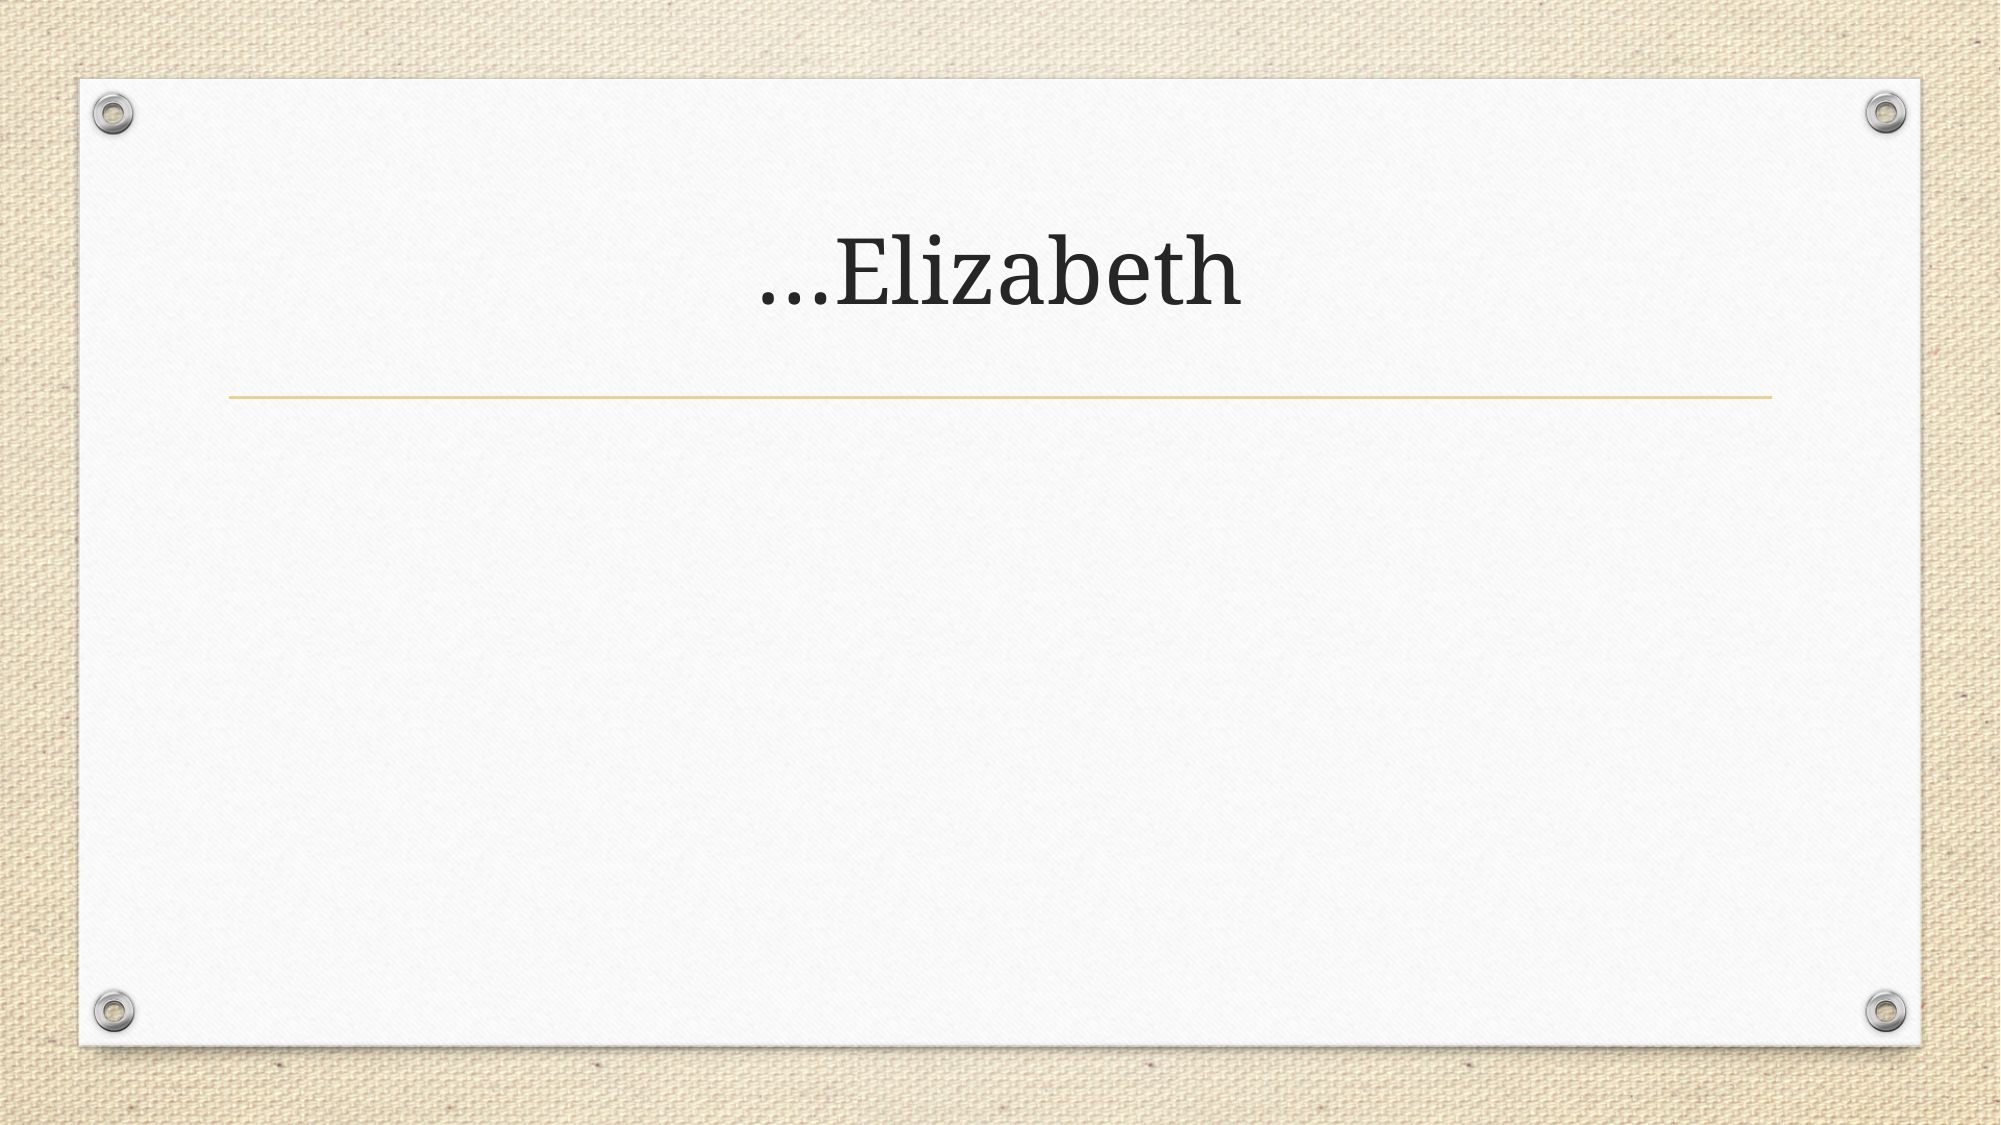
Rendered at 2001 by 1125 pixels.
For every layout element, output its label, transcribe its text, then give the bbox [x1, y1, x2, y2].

picture [0, 0, 2001, 1125]
title …Elizabeth [212, 161, 1788, 375]
